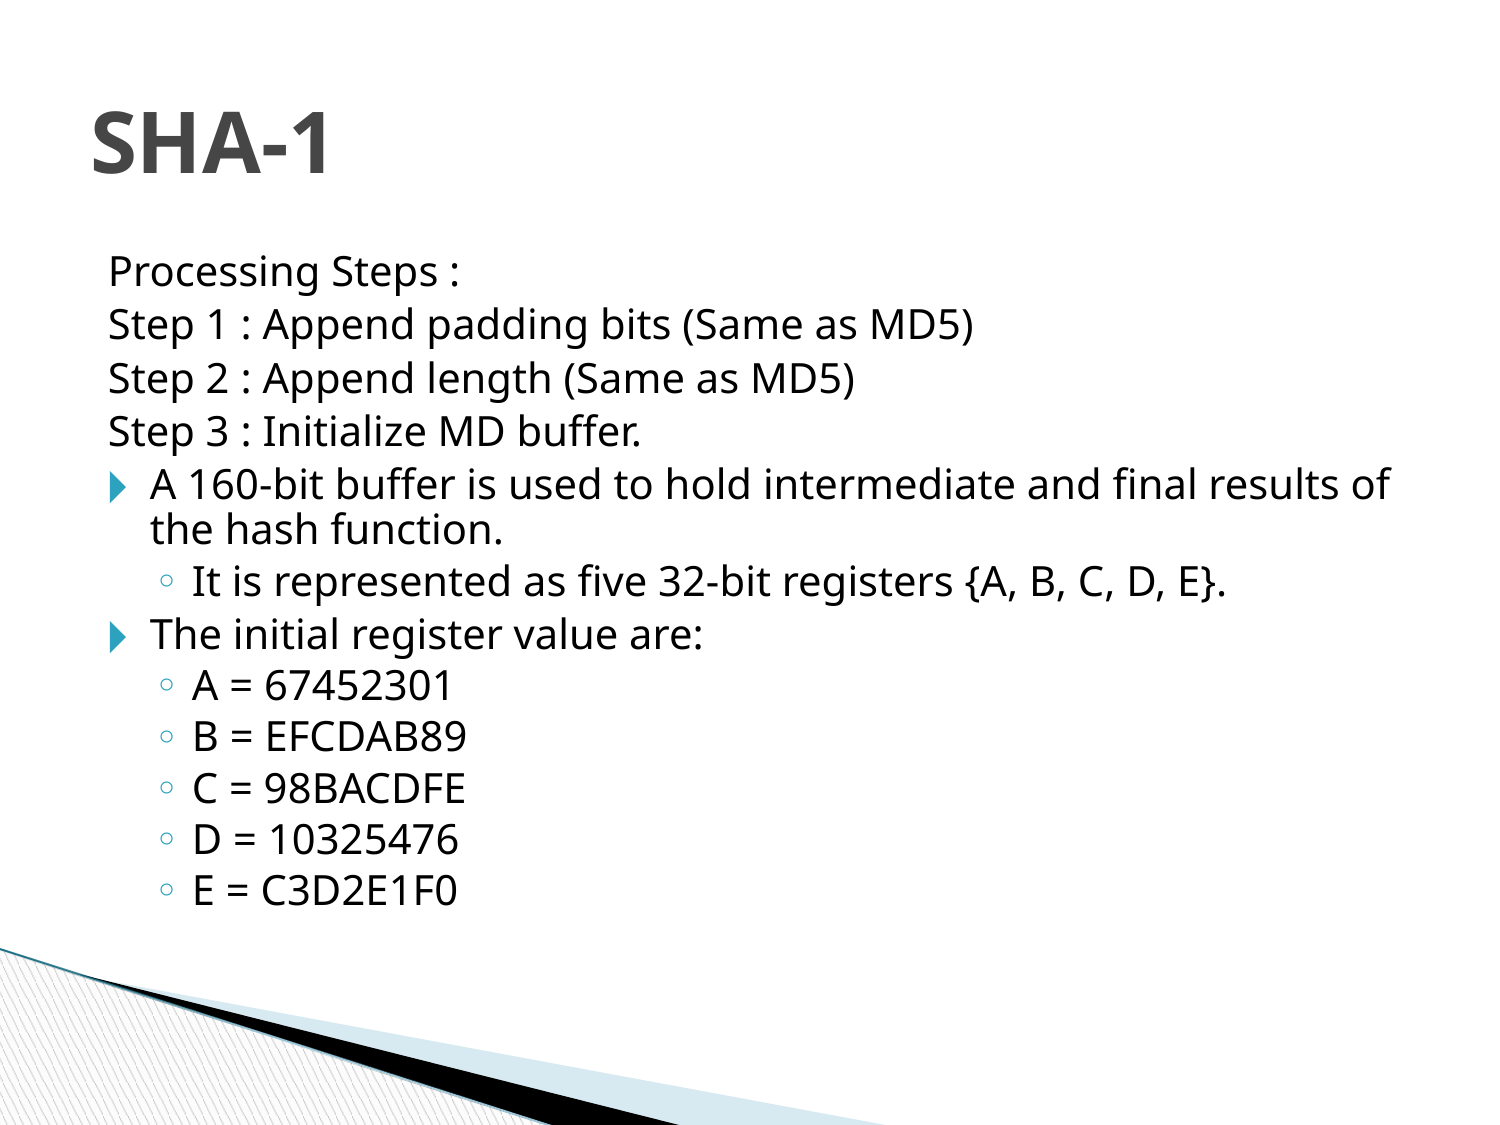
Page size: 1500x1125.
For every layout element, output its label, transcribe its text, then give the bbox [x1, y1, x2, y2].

title SHA-1 [75, 45, 1425, 233]
list Processing Steps : Step 1 : Append padding bits (Same as MD5) Step 2 : Append length (Same as MD5) Step 3 : Initialize MD buffer. A 160-bit buffer is used to hold intermediate and final results of the hash function. It is represented as five 32-bit registers {A, B, C, D, E}. The initial register value are: A = 67452301 B = EFCDAB89 C = 98BACDFE D = 10325476 E = C3D2E1F0 [75, 242, 1425, 986]
picture [0, 947, 559, 1125]
